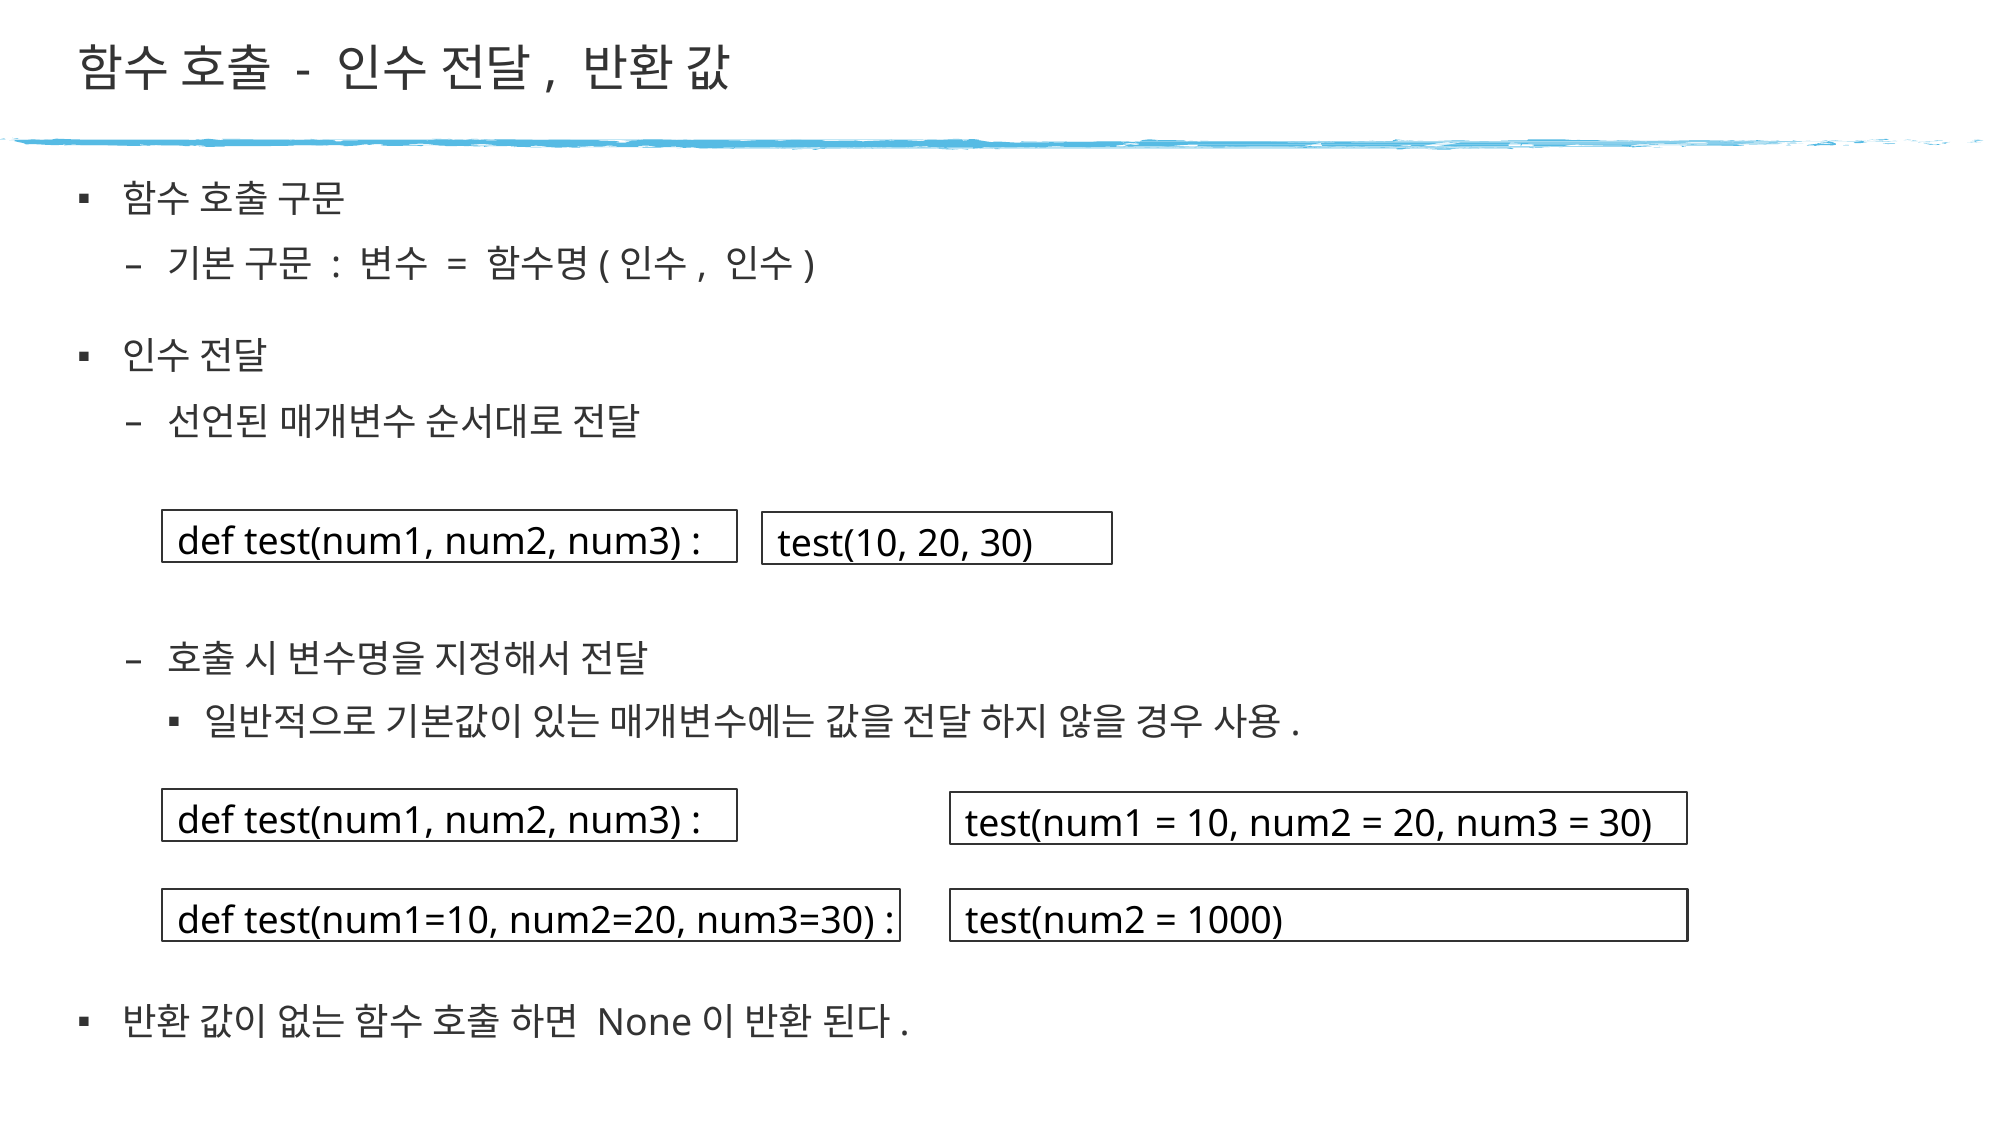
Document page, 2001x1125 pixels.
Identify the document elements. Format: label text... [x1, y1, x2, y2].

text_box test(num1 = 10, num2 = 20, num3 = 30) [949, 792, 1688, 844]
text_box def test(num1=10, num2=20, num3=30) : [162, 889, 900, 942]
text_box 함수 호출 구문 기본 구문 : 변수 = 함수명(인수, 인수) 인수 전달 선언된 매개변수 순서대로 전달 [75, 148, 872, 443]
title 함수 호출 - 인수 전달, 반환 값 [75, 34, 1700, 225]
text_box def test(num1, num2, num3) : [162, 789, 738, 842]
text_box test(num2 = 1000) [950, 889, 1688, 942]
text_box 호출 시 변수명을 지정해서 전달 일반적으로 기본값이 있는 매개변수에는 값을 전달 하지 않을 경우 사용. [120, 613, 1423, 744]
text_box test(10, 20, 30) [762, 512, 1113, 565]
text_box 반환 값이 없는 함수 호출 하면 None이 반환 된다. [75, 995, 1256, 1043]
text_box def test(num1, num2, num3) : [162, 509, 738, 562]
